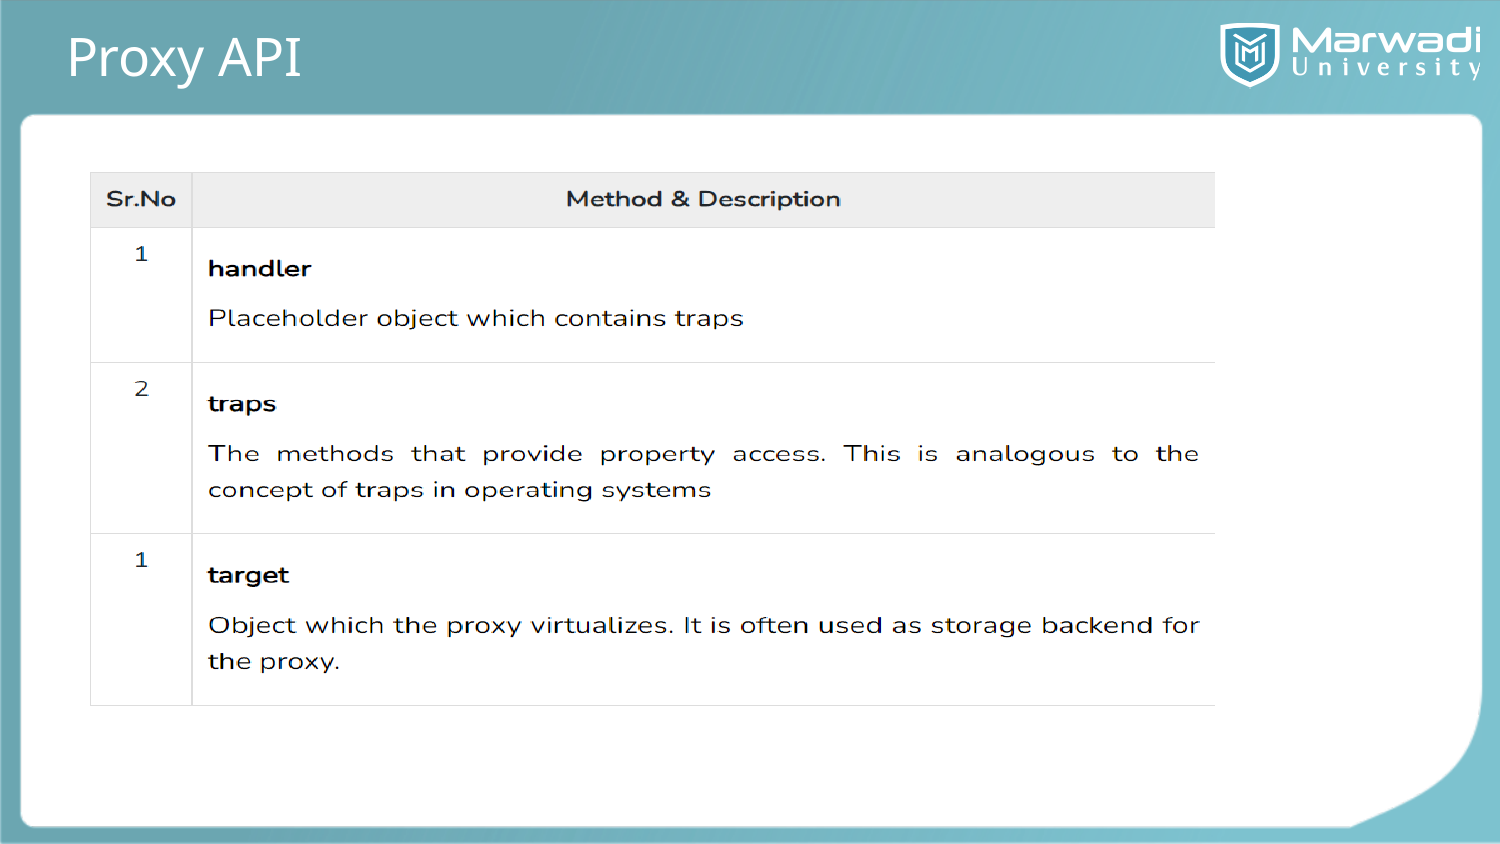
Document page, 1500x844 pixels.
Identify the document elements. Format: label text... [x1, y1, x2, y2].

picture [0, 0, 1500, 844]
title Proxy API [51, 8, 1023, 103]
